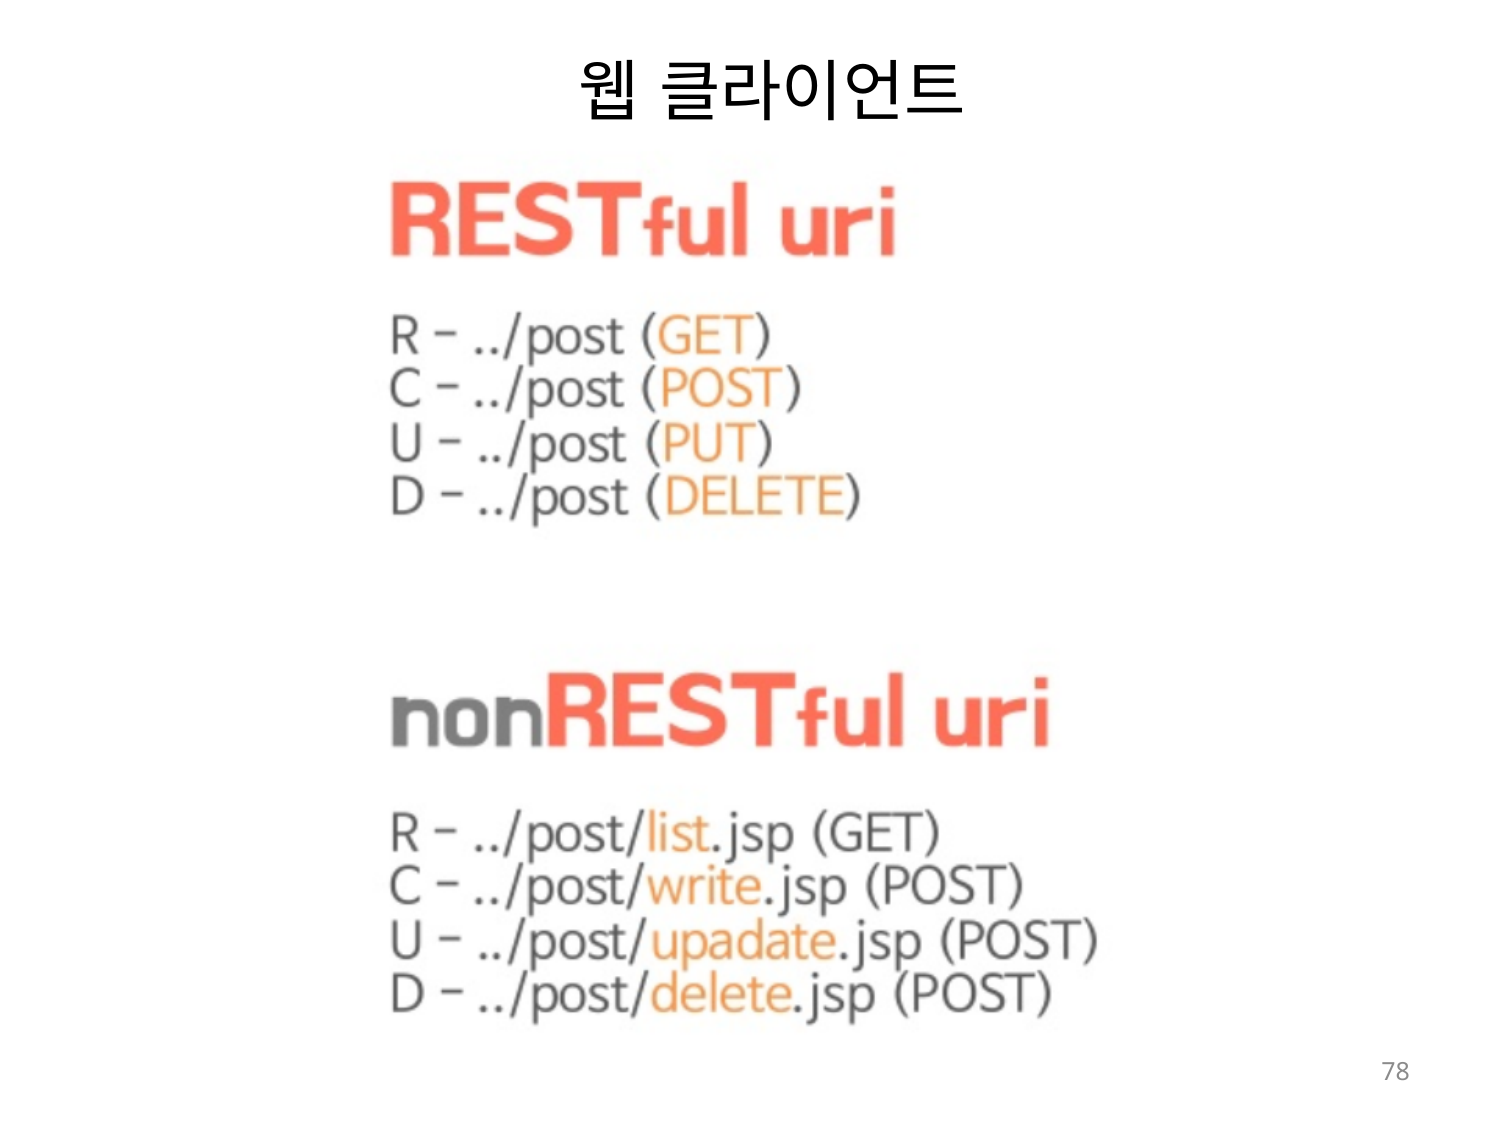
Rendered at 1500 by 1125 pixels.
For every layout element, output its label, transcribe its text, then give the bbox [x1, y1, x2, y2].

slide_number 78 [1074, 1042, 1425, 1103]
text_box 웹 클라이언트 [145, 41, 1400, 136]
picture [327, 133, 1173, 1083]
